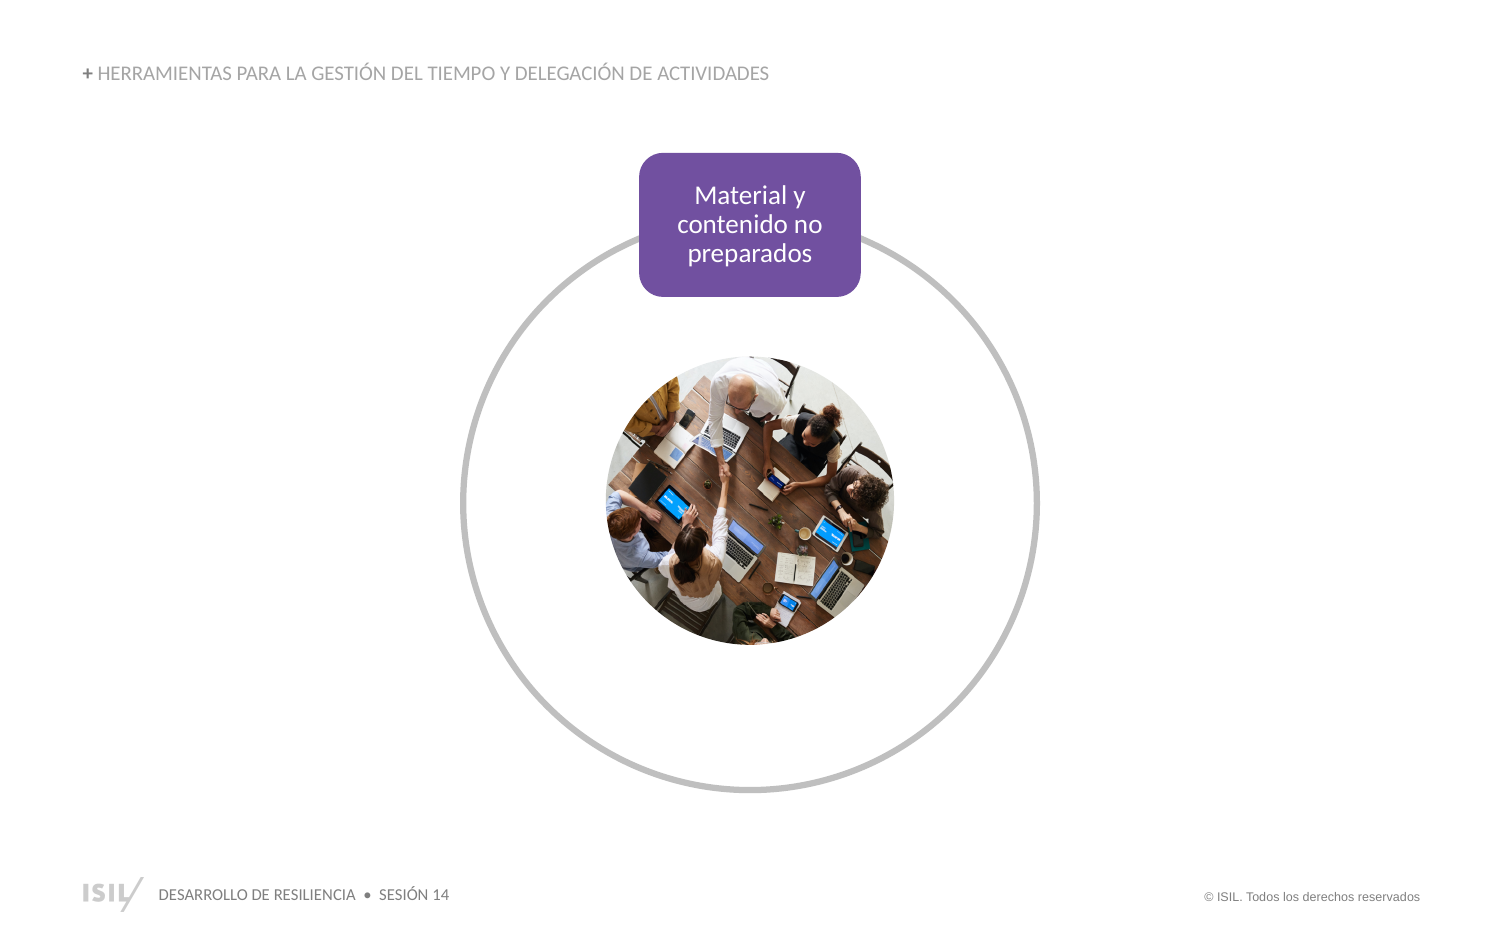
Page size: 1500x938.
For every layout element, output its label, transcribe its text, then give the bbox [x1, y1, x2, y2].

text_box + HERRAMIENTAS PARA LA GESTIÓN DEL TIEMPO Y DELEGACIÓN DE ACTIVIDADES [82, 61, 800, 85]
text_box Material y contenido no preparados [639, 152, 861, 297]
text_box [605, 356, 895, 645]
text_box [463, 238, 1037, 791]
